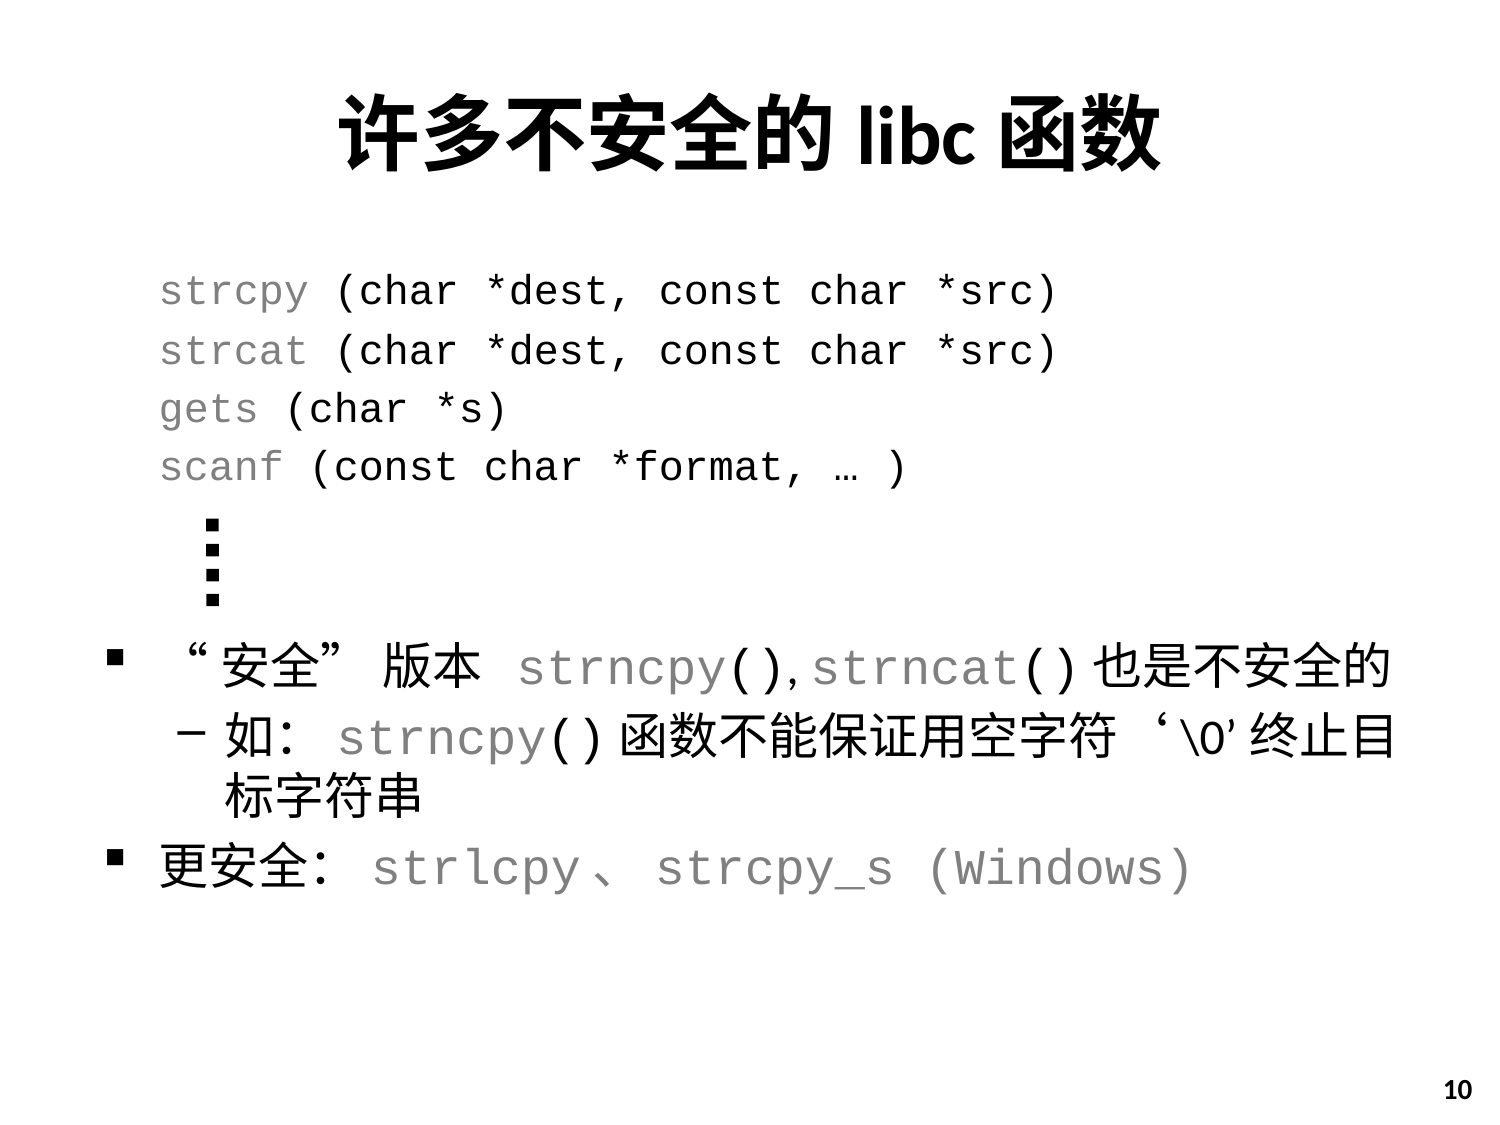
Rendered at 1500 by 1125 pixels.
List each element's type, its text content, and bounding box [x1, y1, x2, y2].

title 许多不安全的libc函数 [112, 37, 1388, 225]
list strcpy (char *dest, const char *src) strcat (char *dest, const char *src) gets (char *s) scanf (const char *format, … ) “安全” 版本 strncpy(), strncat()也是不安全的 如：strncpy()函数不能保证用空字符‘\0’终止目标字符串 更安全：strlcpy、strcpy_s (Windows) [87, 246, 1463, 1048]
slide_number 10 [1174, 1062, 1488, 1125]
